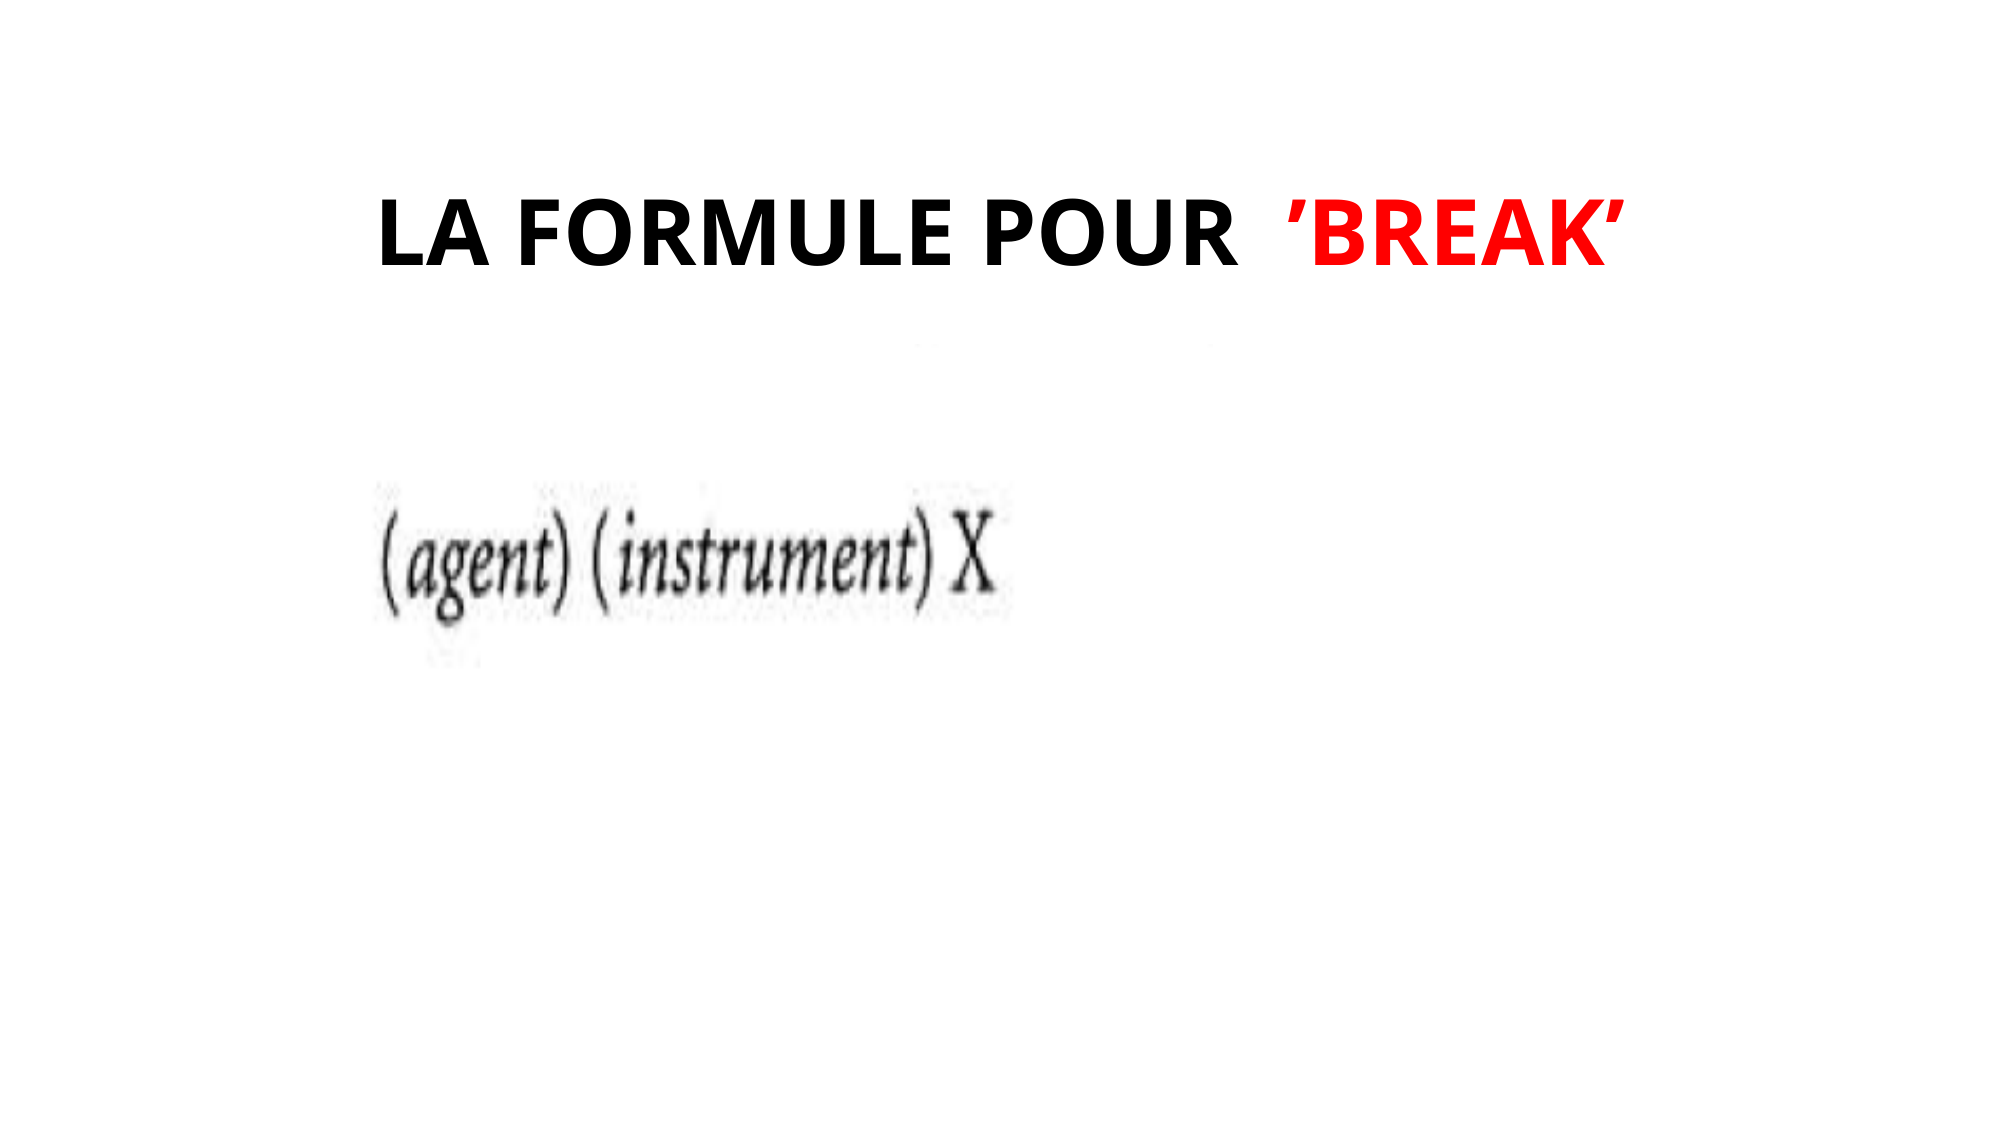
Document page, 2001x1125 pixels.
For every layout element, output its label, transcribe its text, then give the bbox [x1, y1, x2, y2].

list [352, 344, 1213, 709]
title LA FORMULE POUR ’BREAK’ [137, 127, 1863, 345]
